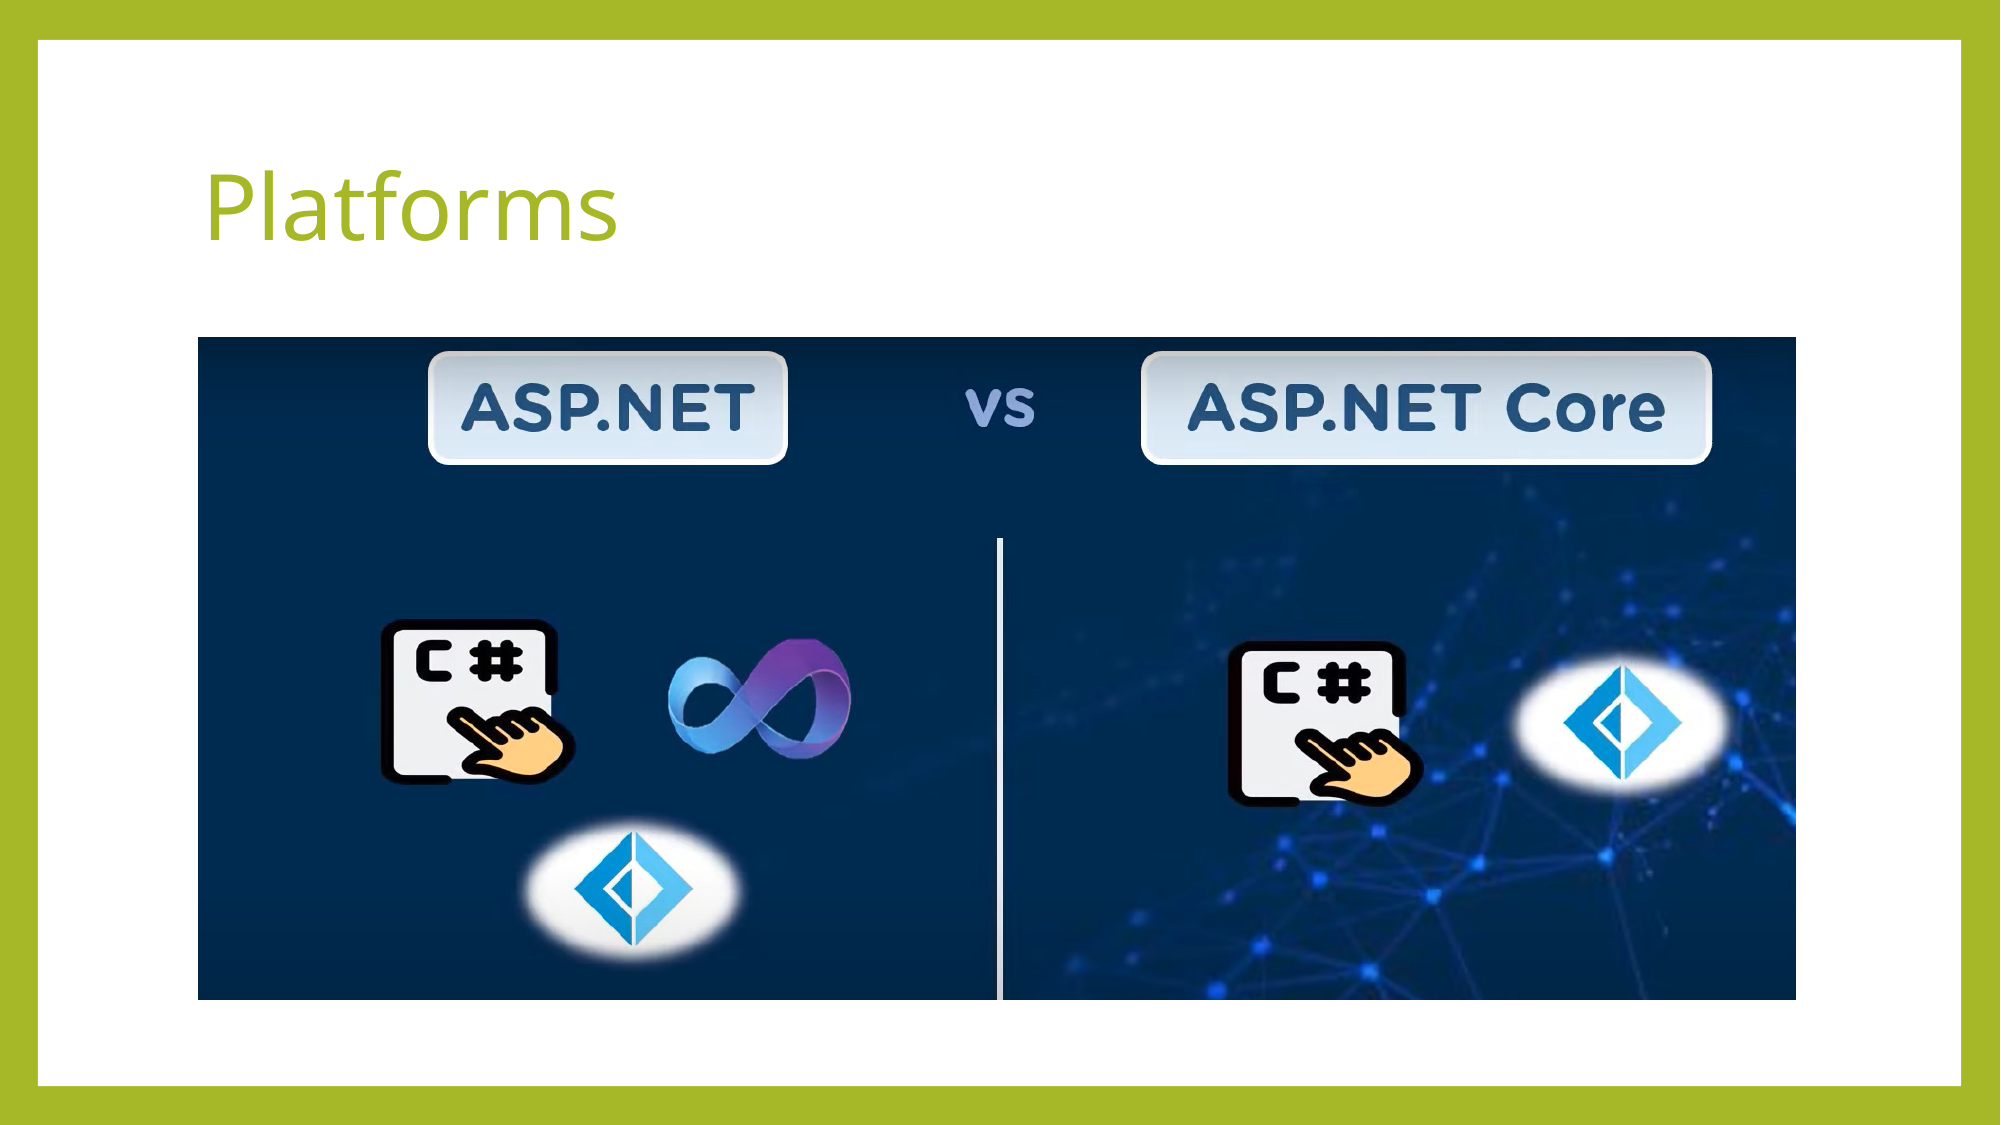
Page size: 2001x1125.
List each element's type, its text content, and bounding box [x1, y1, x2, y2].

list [198, 337, 1797, 1001]
title Platforms [187, 99, 1808, 323]
